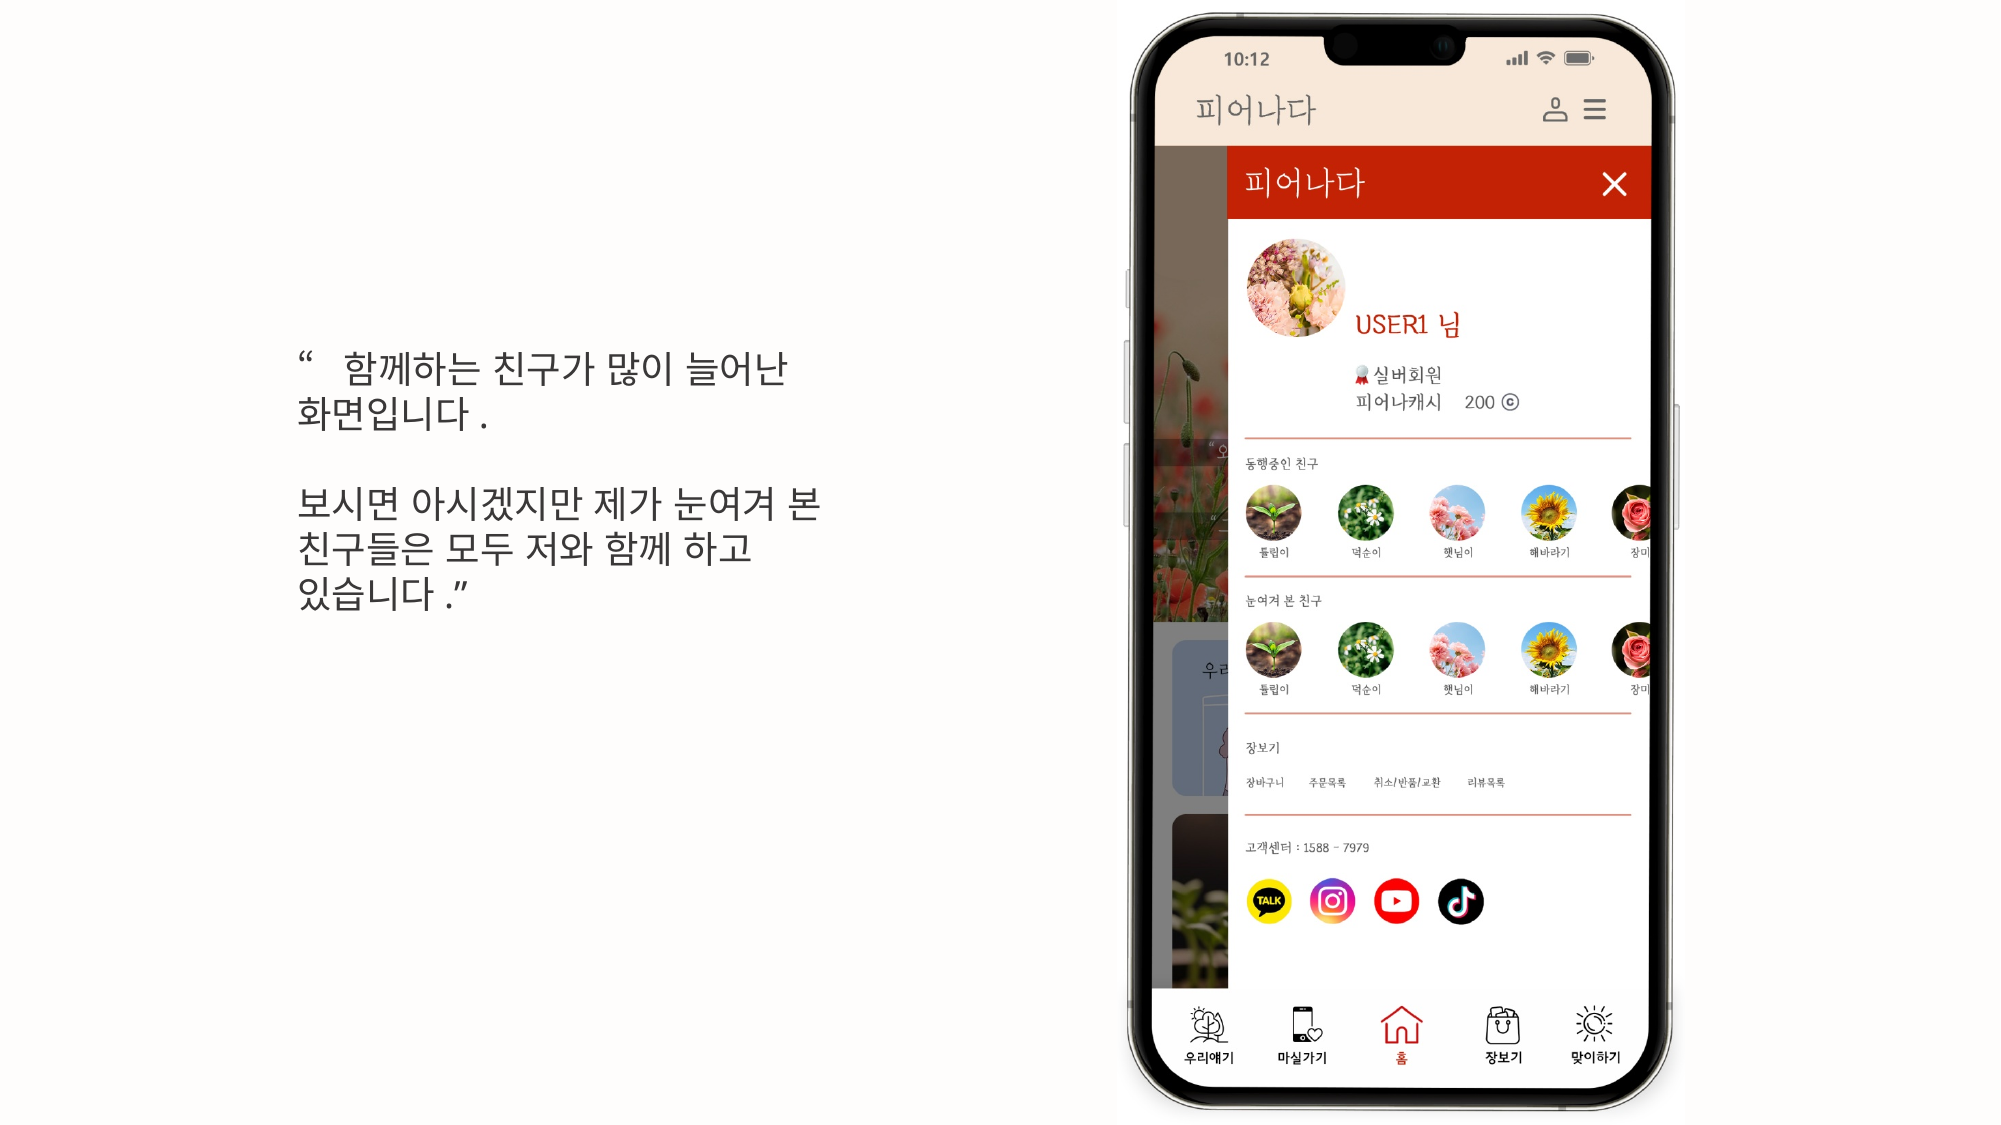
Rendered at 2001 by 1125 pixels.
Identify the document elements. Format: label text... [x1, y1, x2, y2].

text_box “함께하는 친구가 많이 늘어난 화면입니다. 보시면 아시겠지만 제가 눈여겨 본 친구들은 모두 저와 함께 하고 있습니다.” [282, 339, 854, 624]
picture [1117, 0, 1685, 1125]
